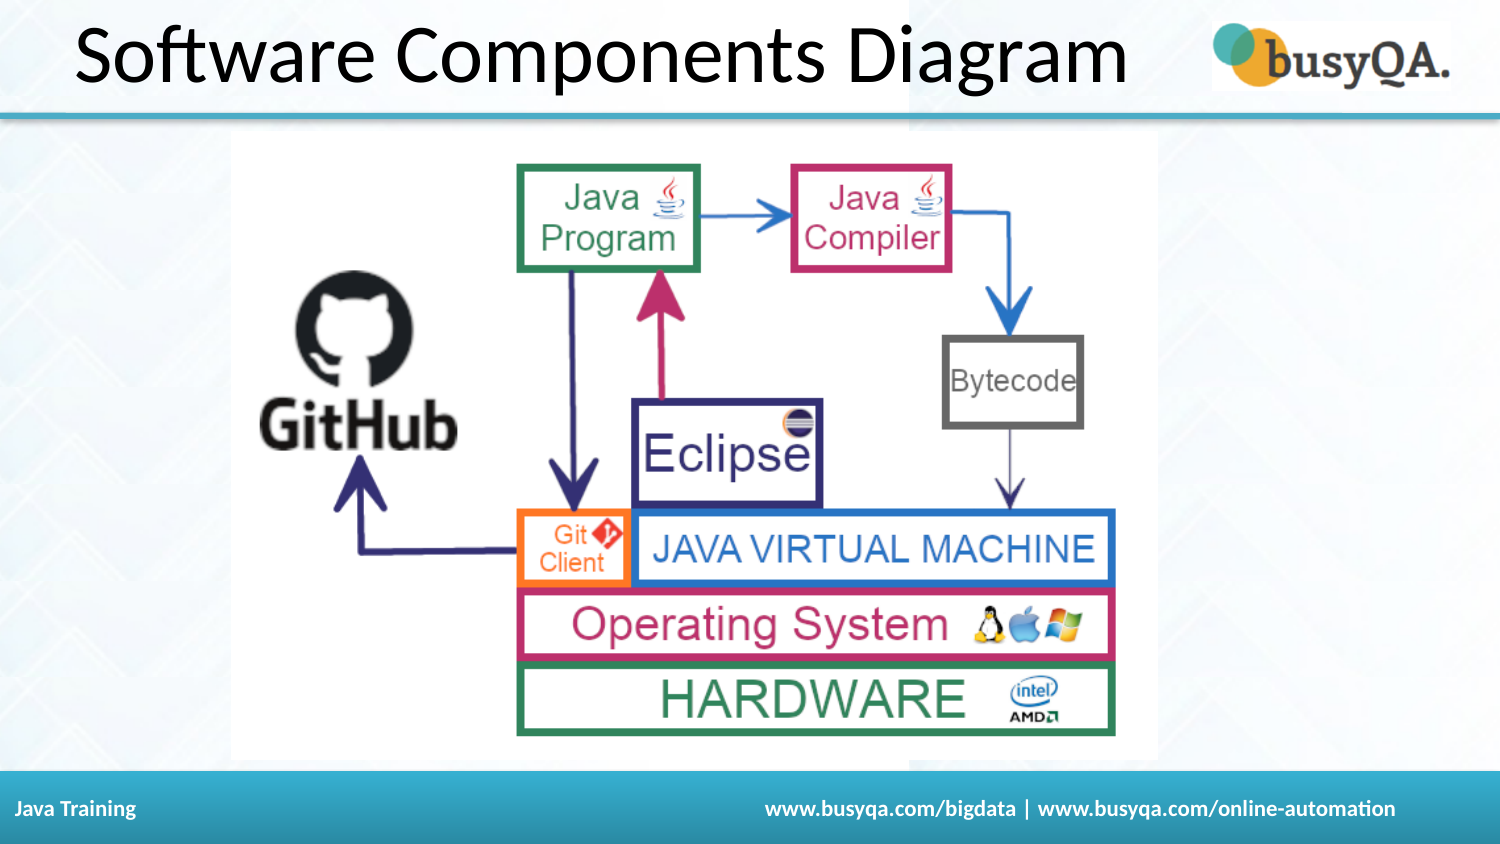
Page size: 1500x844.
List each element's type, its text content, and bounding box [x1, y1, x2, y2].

picture [0, 0, 1500, 113]
picture [0, 119, 1500, 772]
text_box Software Components Diagram [59, 14, 1185, 103]
